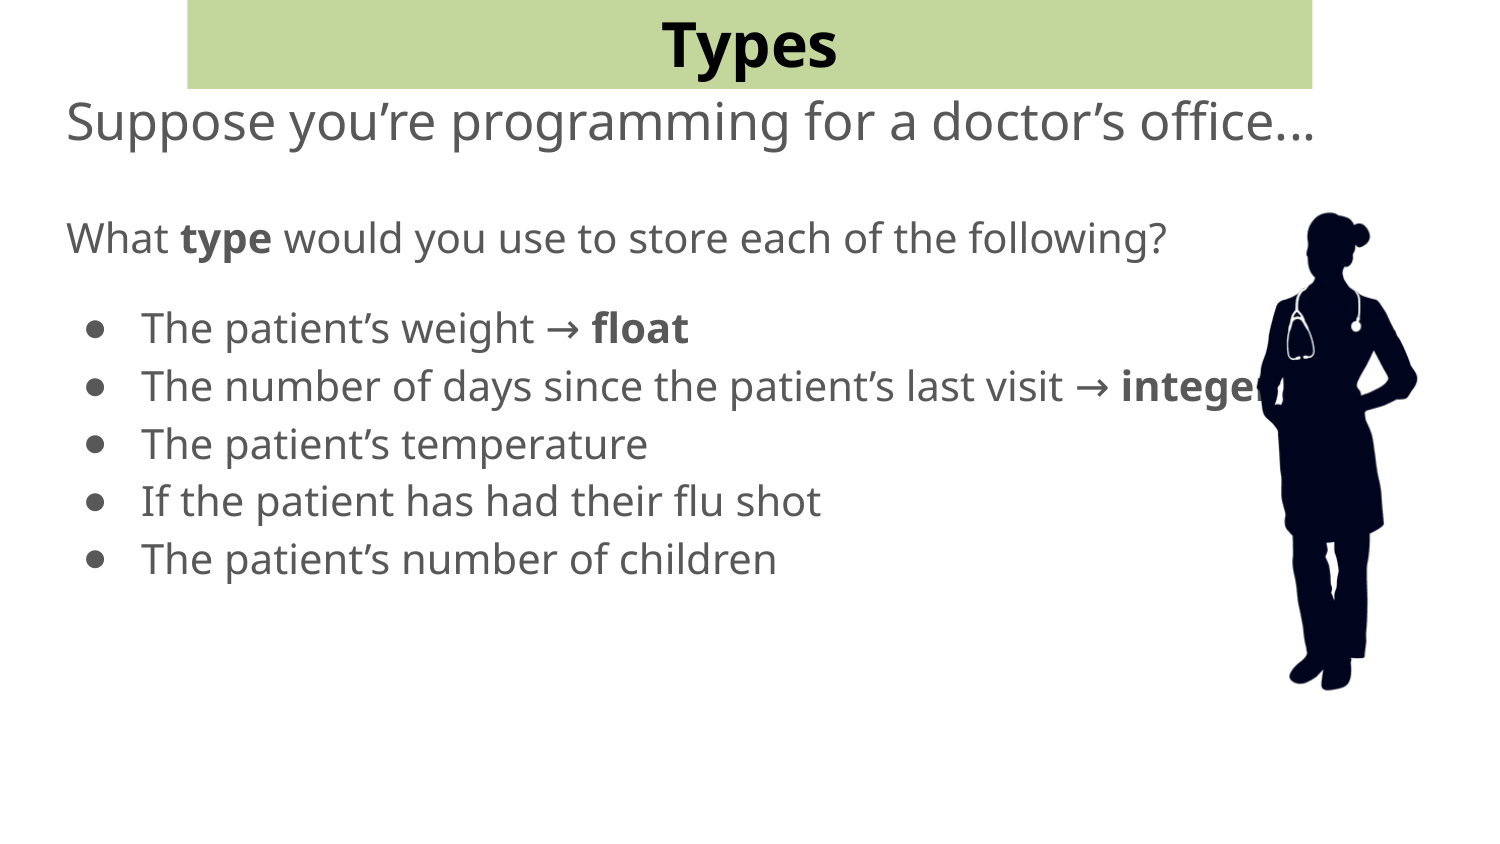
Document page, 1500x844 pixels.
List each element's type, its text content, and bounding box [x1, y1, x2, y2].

list What type would you use to store each of the following? The patient’s weight → float The number of days since the patient’s last visit → integer The patient’s temperature If the patient has had their flu shot The patient’s number of children [50, 188, 1450, 750]
picture [1076, 191, 1500, 712]
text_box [187, 0, 1313, 90]
title Suppose you’re programming for a doctor’s office... [50, 72, 1450, 168]
